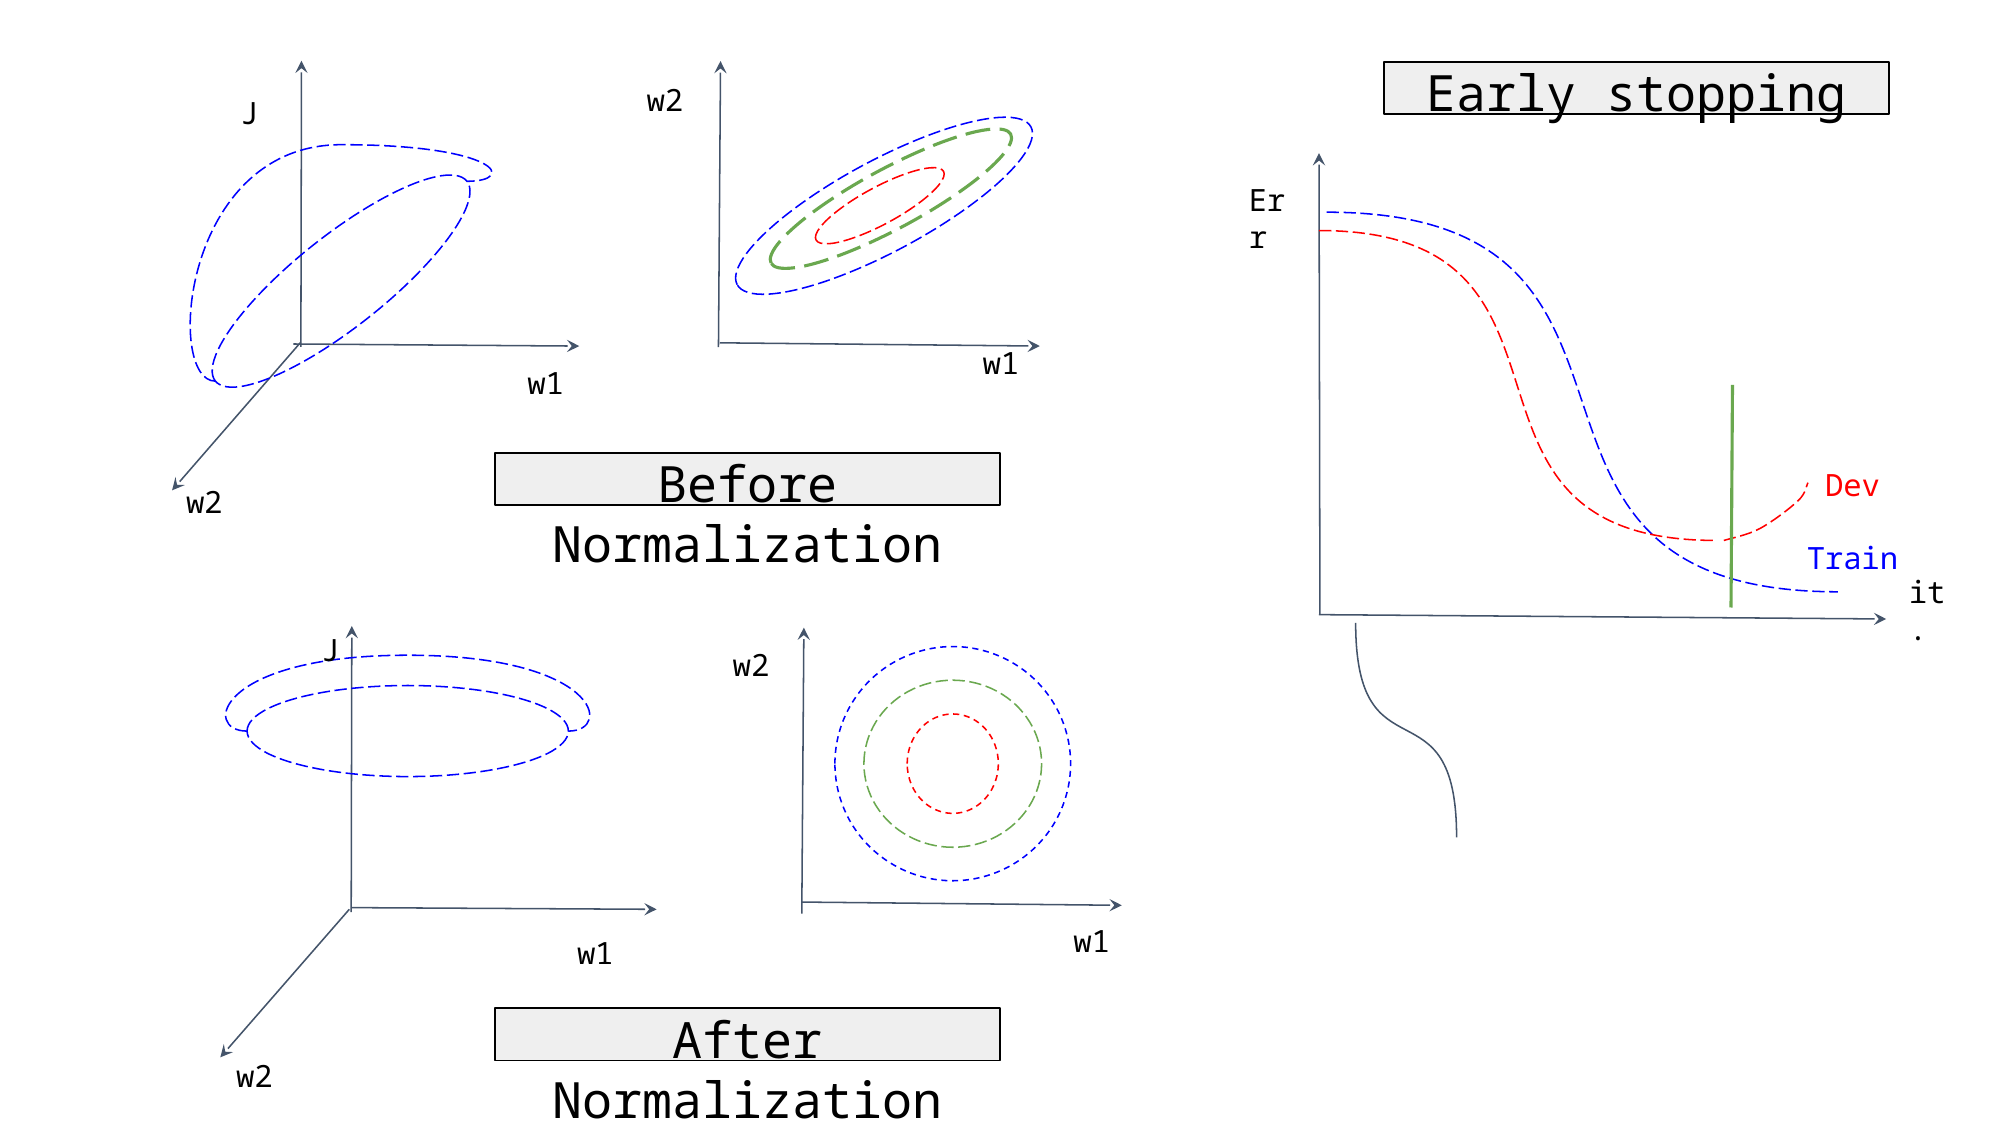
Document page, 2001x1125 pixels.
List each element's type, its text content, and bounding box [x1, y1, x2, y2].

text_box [715, 60, 1053, 348]
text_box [1326, 211, 1839, 593]
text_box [1318, 230, 1716, 541]
text_box Early stopping [1384, 61, 1889, 114]
text_box [423, 175, 466, 180]
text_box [215, 610, 658, 1107]
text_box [712, 625, 1137, 973]
text_box w1 [962, 323, 1054, 394]
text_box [1318, 614, 1887, 620]
text_box w1 [507, 344, 599, 414]
text_box J [220, 74, 300, 144]
text_box Before Normalization [495, 452, 1000, 506]
text_box Dev Train [1839, 466, 1939, 549]
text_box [171, 341, 302, 491]
text_box Err [1228, 160, 1318, 231]
text_box w2 [165, 463, 249, 533]
text_box w2 [626, 60, 710, 131]
text_box it. [1888, 553, 1981, 623]
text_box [214, 180, 468, 382]
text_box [1298, 679, 1514, 782]
text_box After Normalization [658, 1008, 1000, 1061]
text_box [468, 343, 580, 347]
